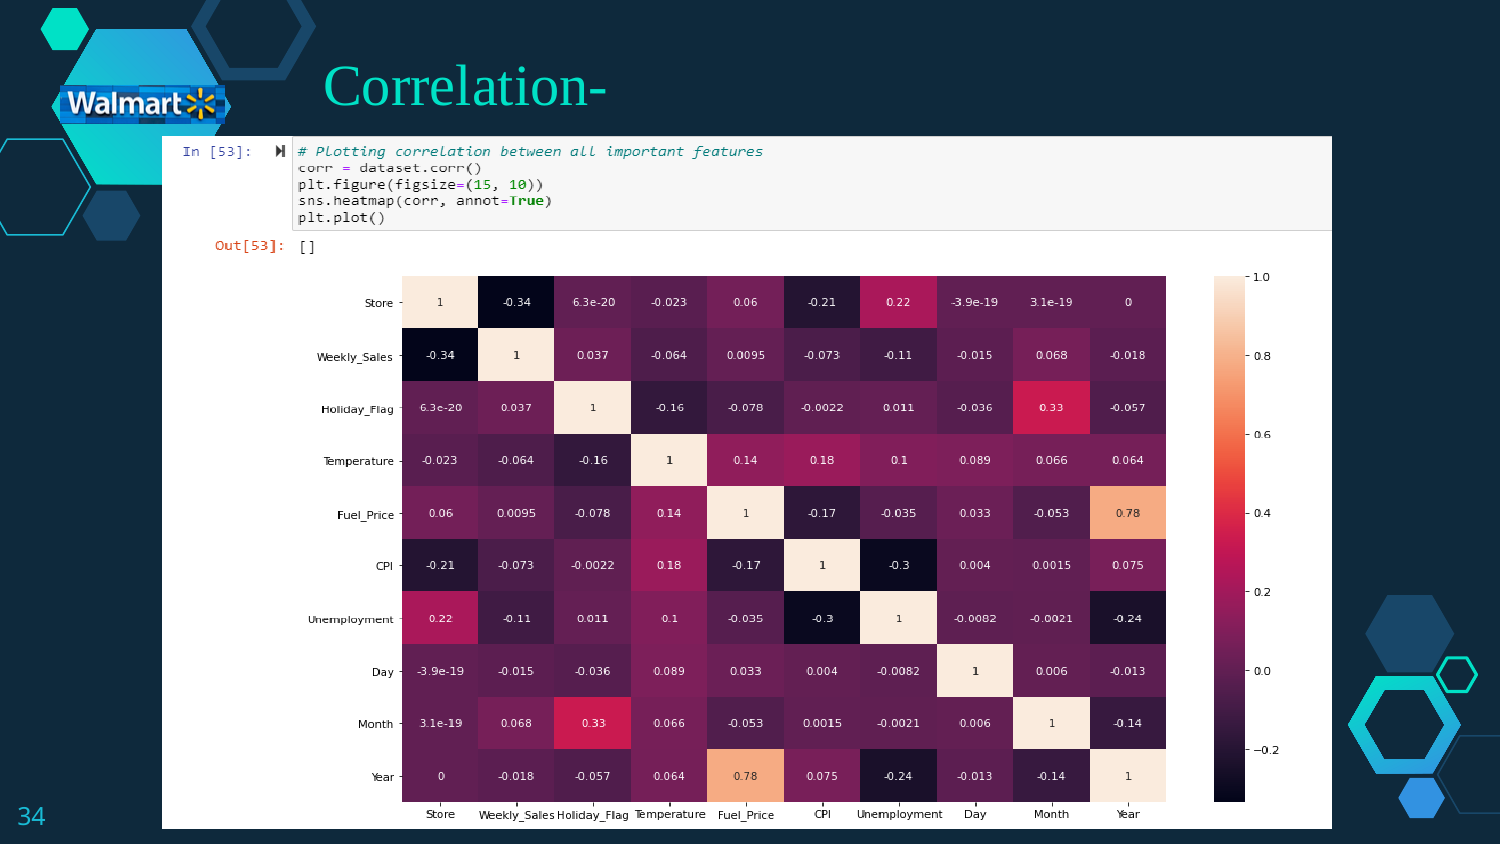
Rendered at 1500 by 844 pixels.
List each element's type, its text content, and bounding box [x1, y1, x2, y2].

text_box Correlation- [308, 40, 1053, 125]
picture [59, 85, 226, 124]
picture [161, 135, 1332, 829]
slide_number 34 [2, 785, 93, 844]
